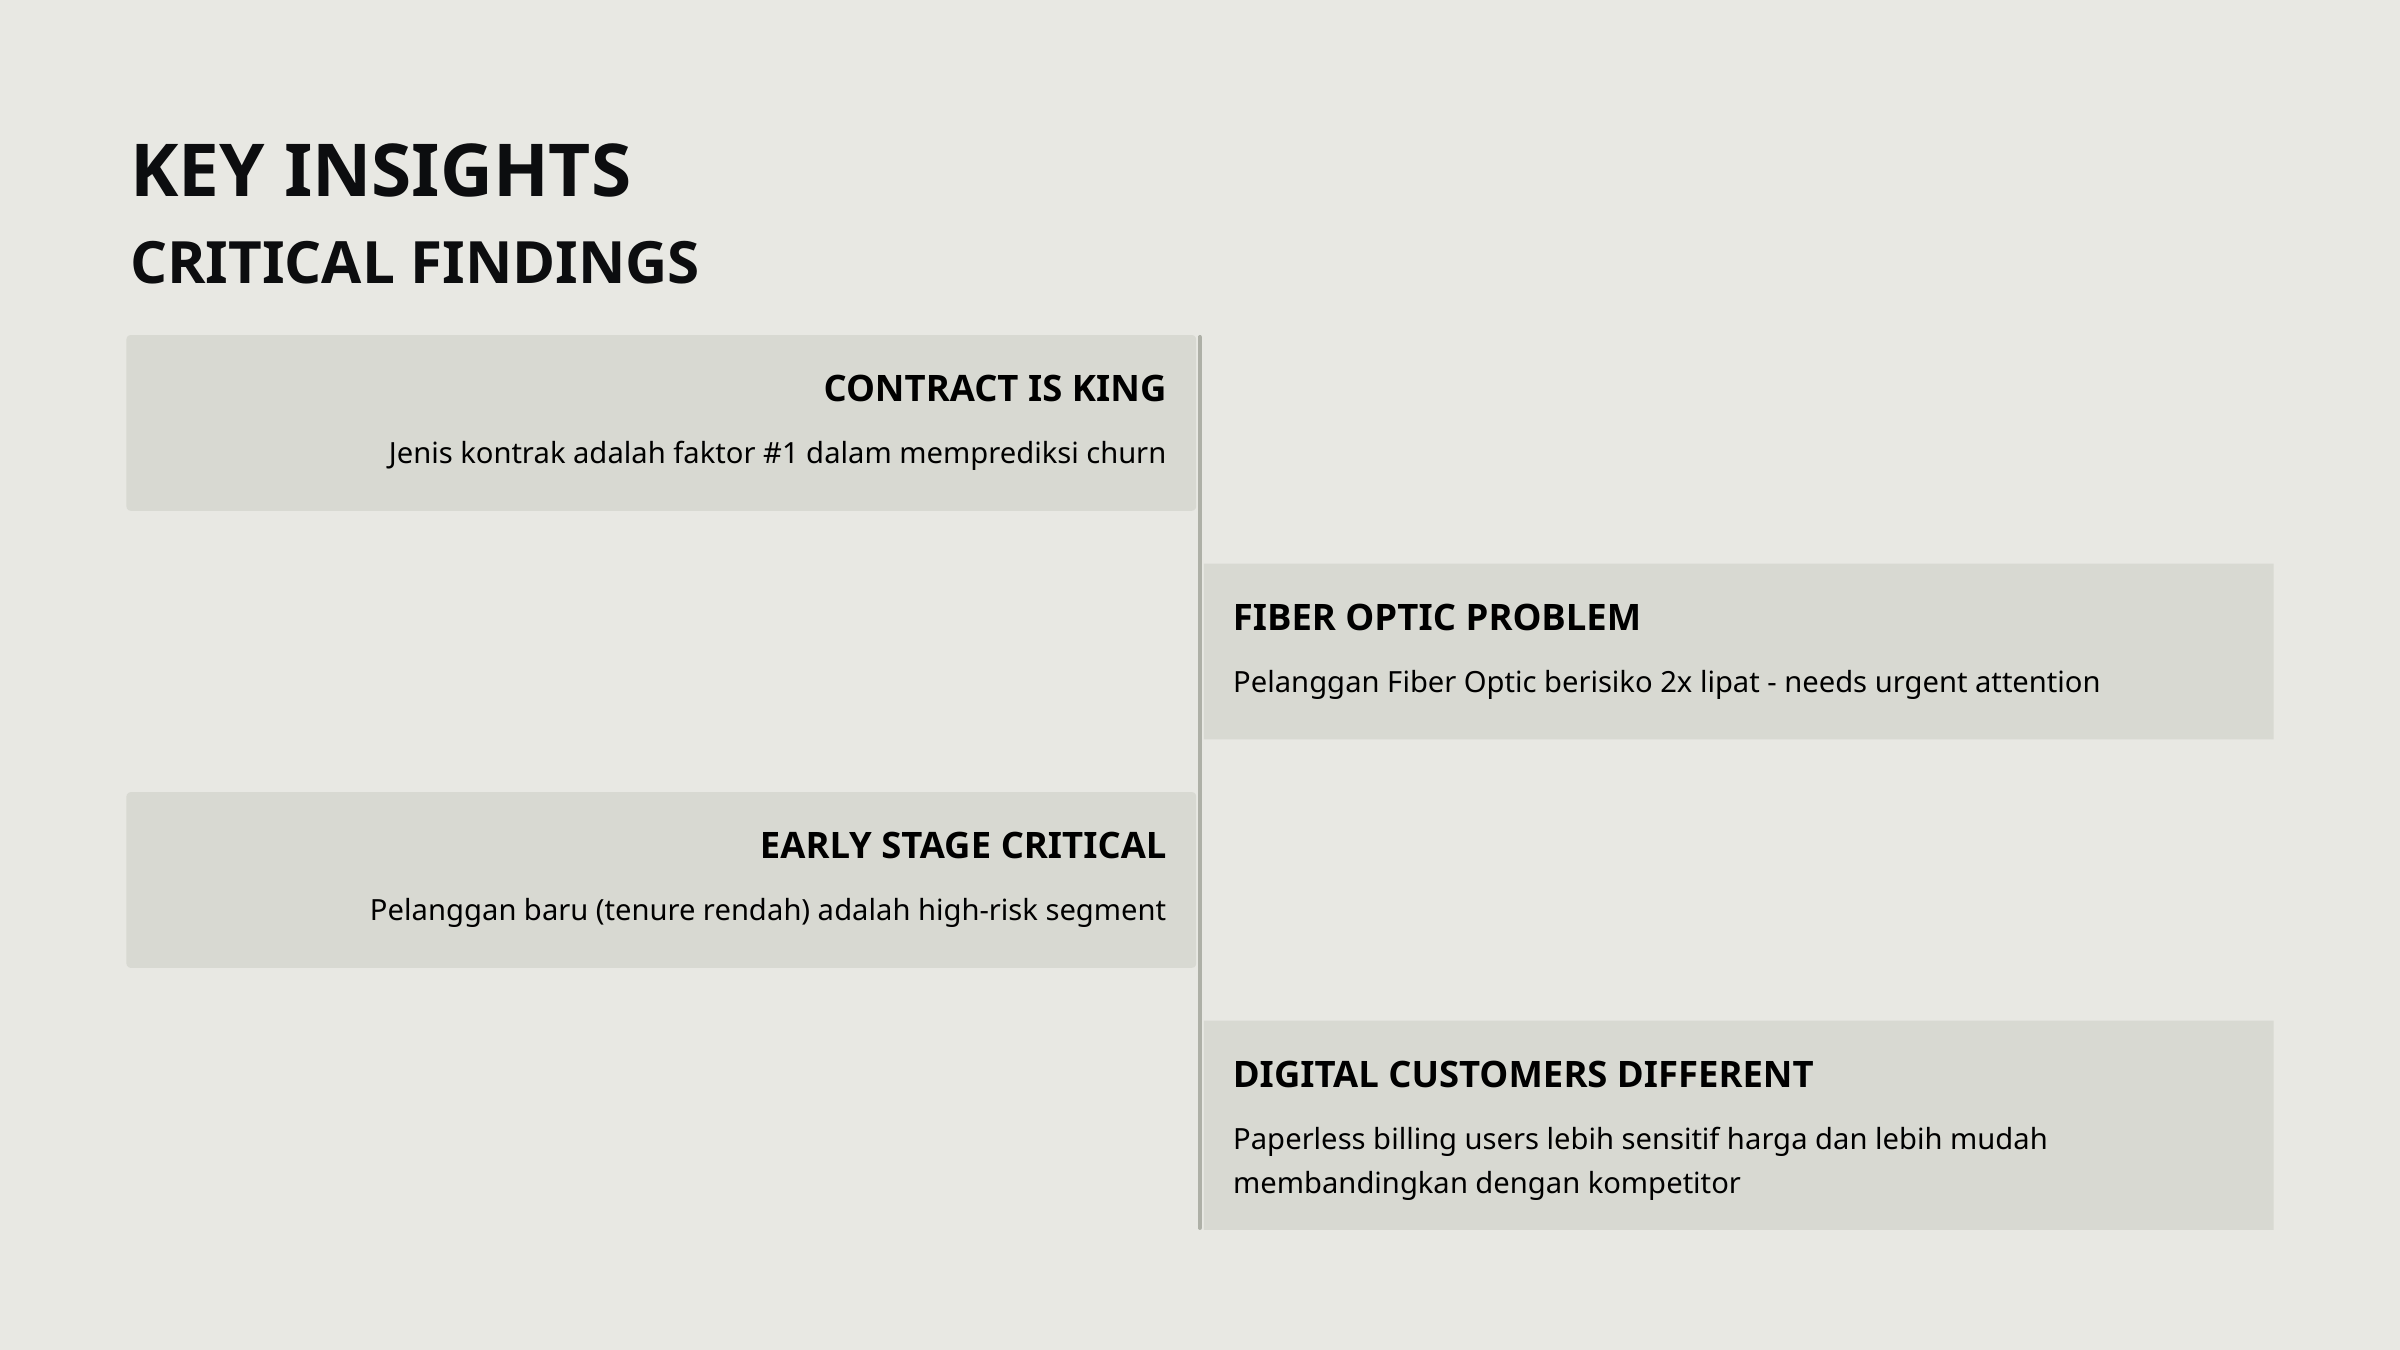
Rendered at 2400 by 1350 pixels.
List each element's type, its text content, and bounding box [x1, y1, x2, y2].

text_box KEY INSIGHTS [130, 120, 863, 212]
text_box Jenis kontrak adalah faktor #1 dalam memprediksi churn [155, 425, 1167, 471]
text_box EARLY STAGE CRITICAL [695, 821, 1167, 868]
text_box CONTRACT IS KING [775, 364, 1167, 411]
text_box DIGITAL CUSTOMERS DIFFERENT [1233, 1049, 1894, 1096]
text_box Pelanggan Fiber Optic berisiko 2x lipat - needs urgent attention [1233, 654, 2245, 699]
text_box [126, 792, 1197, 968]
text_box [1203, 563, 2274, 740]
text_box Paperless billing users lebih sensitif harga dan lebih mudah membandingkan dengan kompetitor [1233, 1111, 2245, 1201]
text_box [1198, 335, 1202, 1230]
text_box FIBER OPTIC PROBLEM [1233, 592, 1692, 639]
text_box [1203, 1020, 2274, 1230]
text_box Pelanggan baru (tenure rendah) adalah high-risk segment [155, 882, 1167, 928]
text_box CRITICAL FINDINGS [130, 222, 804, 296]
text_box [126, 335, 1197, 511]
